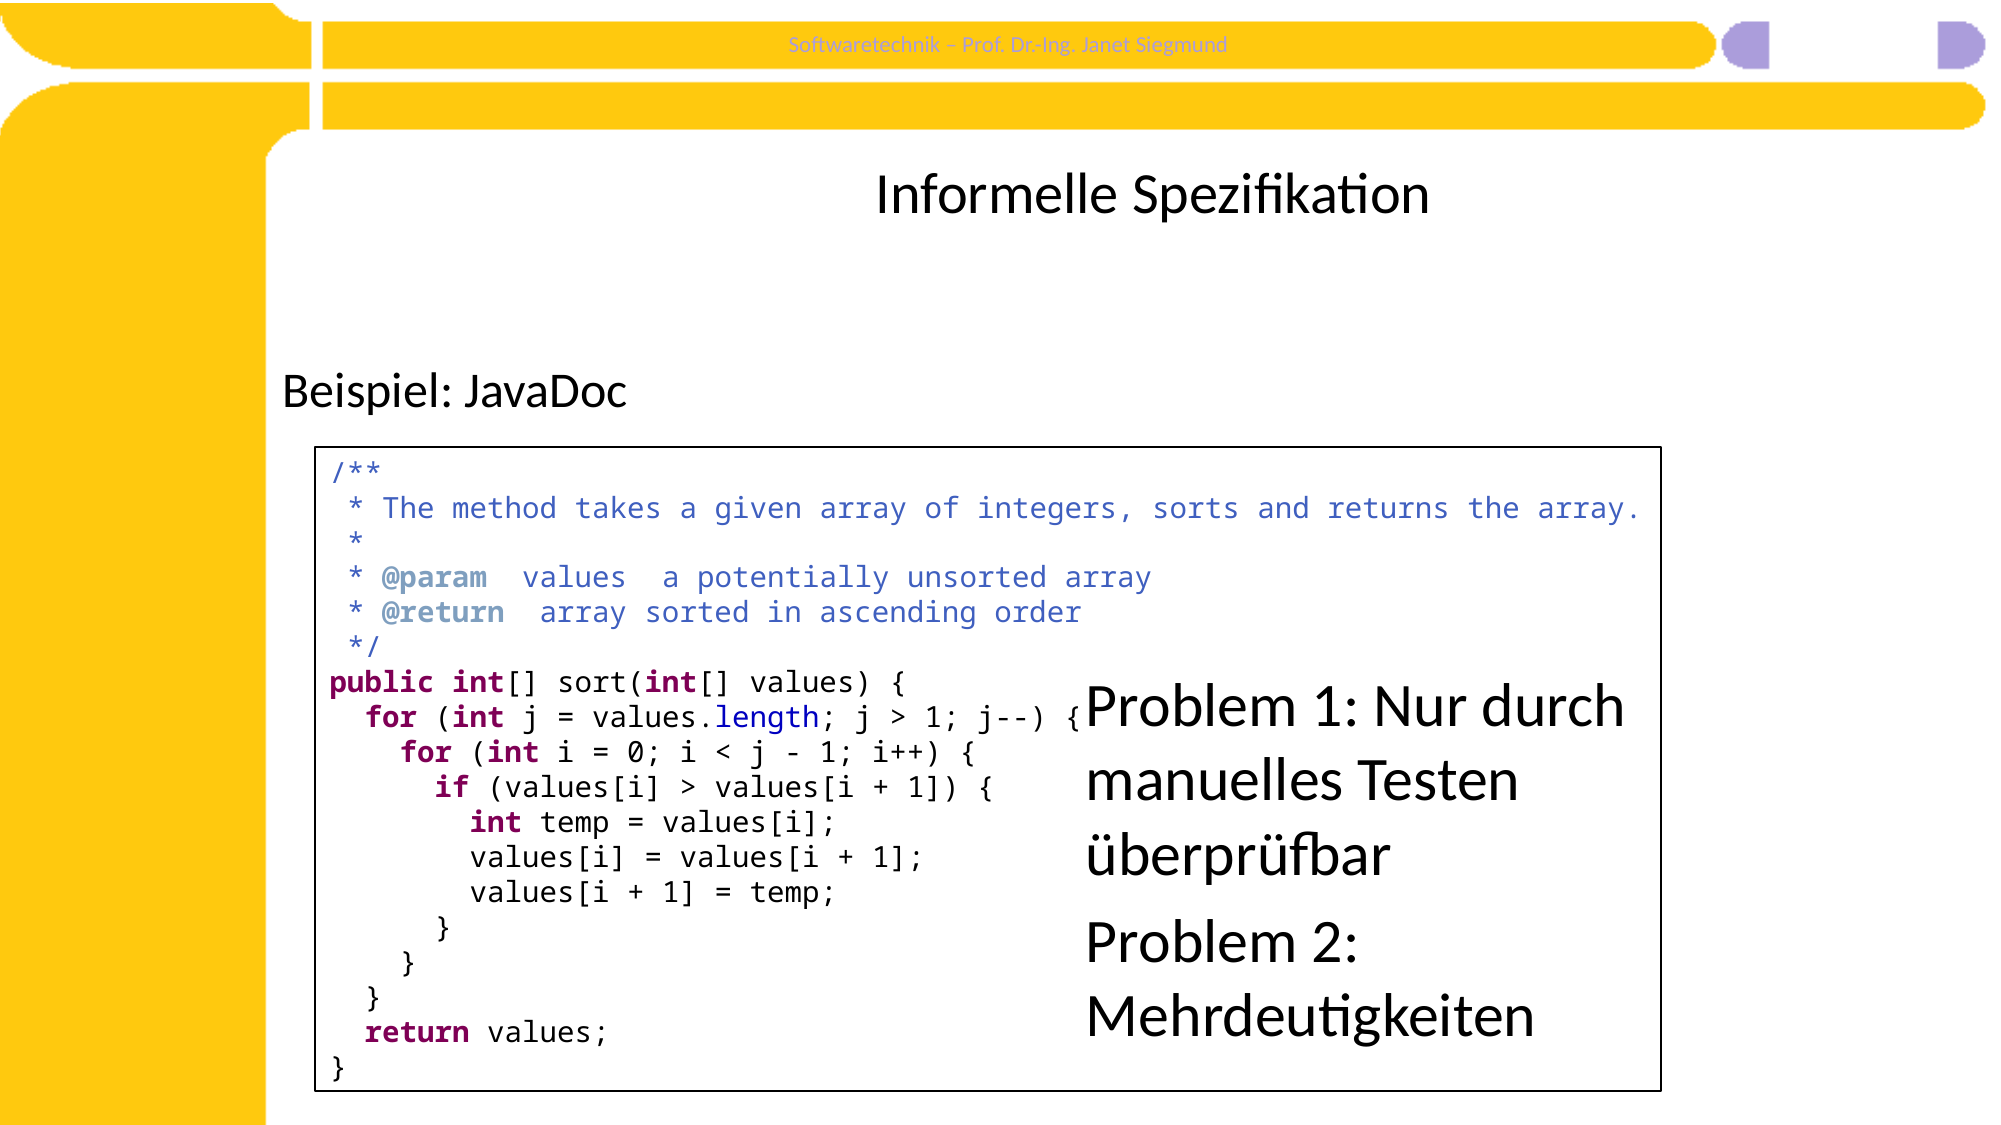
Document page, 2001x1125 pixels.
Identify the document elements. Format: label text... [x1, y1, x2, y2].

title Informelle Spezifikation [350, 137, 1957, 243]
text_box /** * The method takes a given array of integers, sorts and returns the array. * * @param values a potentially unsorted array * @return array sorted in ascending order */ public int[] sort(int[] values) { for (int j = values.length; j > 1; j--) { for (int i = 0; i < j - 1; i++) { if (values[i] > values[i + 1]) { int temp = values[i]; values[i] = values[i + 1]; values[i + 1] = temp; } } } return values; } [314, 446, 1662, 1091]
list Beispiel: JavaDoc [267, 349, 1993, 1104]
text_box Problem 1: Nur durch manuelles Testen überprüfbar Problem 2: Mehrdeutigkeiten [1070, 656, 1676, 1061]
picture [0, 3, 1999, 1125]
